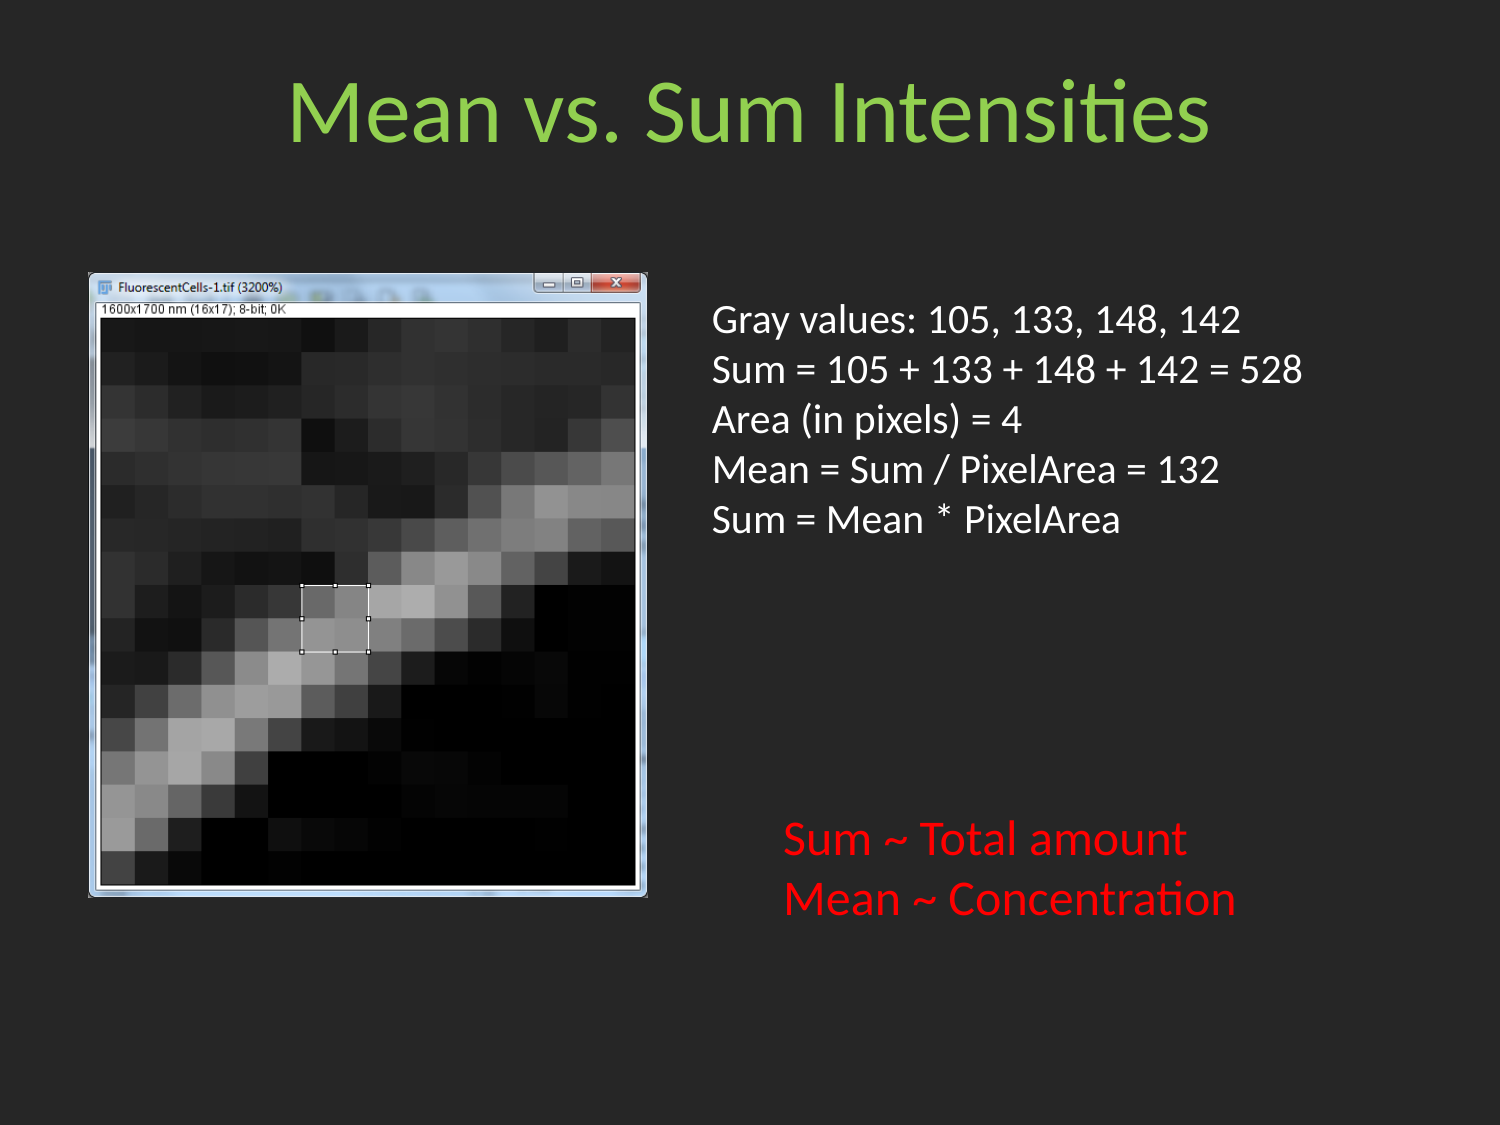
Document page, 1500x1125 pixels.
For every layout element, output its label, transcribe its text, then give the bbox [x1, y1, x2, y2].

text_box Gray values: 105, 133, 148, 142 Sum = 105 + 133 + 148 + 142 = 528 Area (in pixels) = 4 Mean = Sum / PixelArea = 132 Sum = Mean * PixelArea [697, 284, 1381, 550]
text_box Sum ~ Total amount Mean ~ Concentration [768, 798, 1381, 934]
picture [88, 271, 648, 898]
title Mean vs. Sum Intensities [75, 12, 1425, 200]
